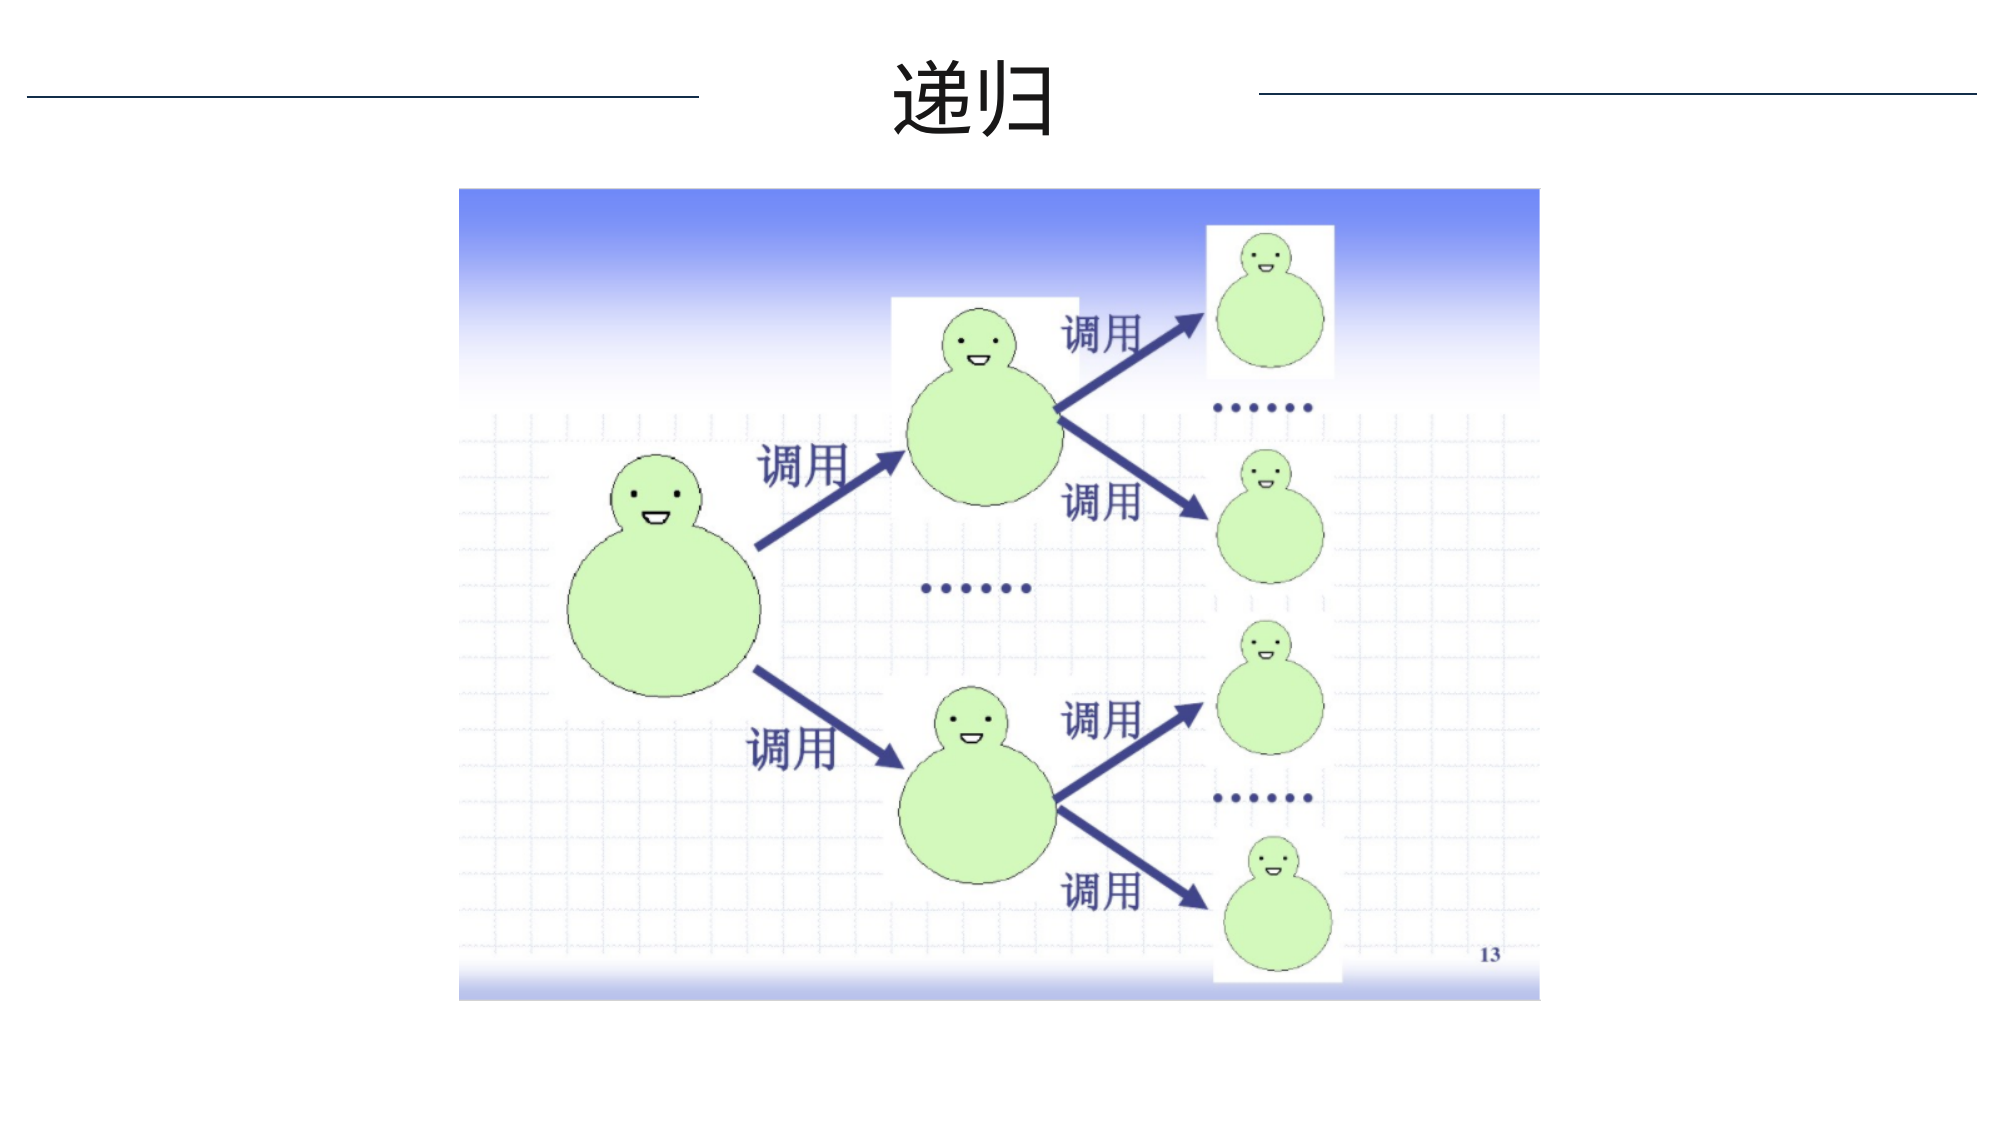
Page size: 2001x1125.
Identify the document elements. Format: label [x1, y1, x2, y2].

picture [459, 188, 1541, 1001]
text_box [26, 46, 1977, 148]
